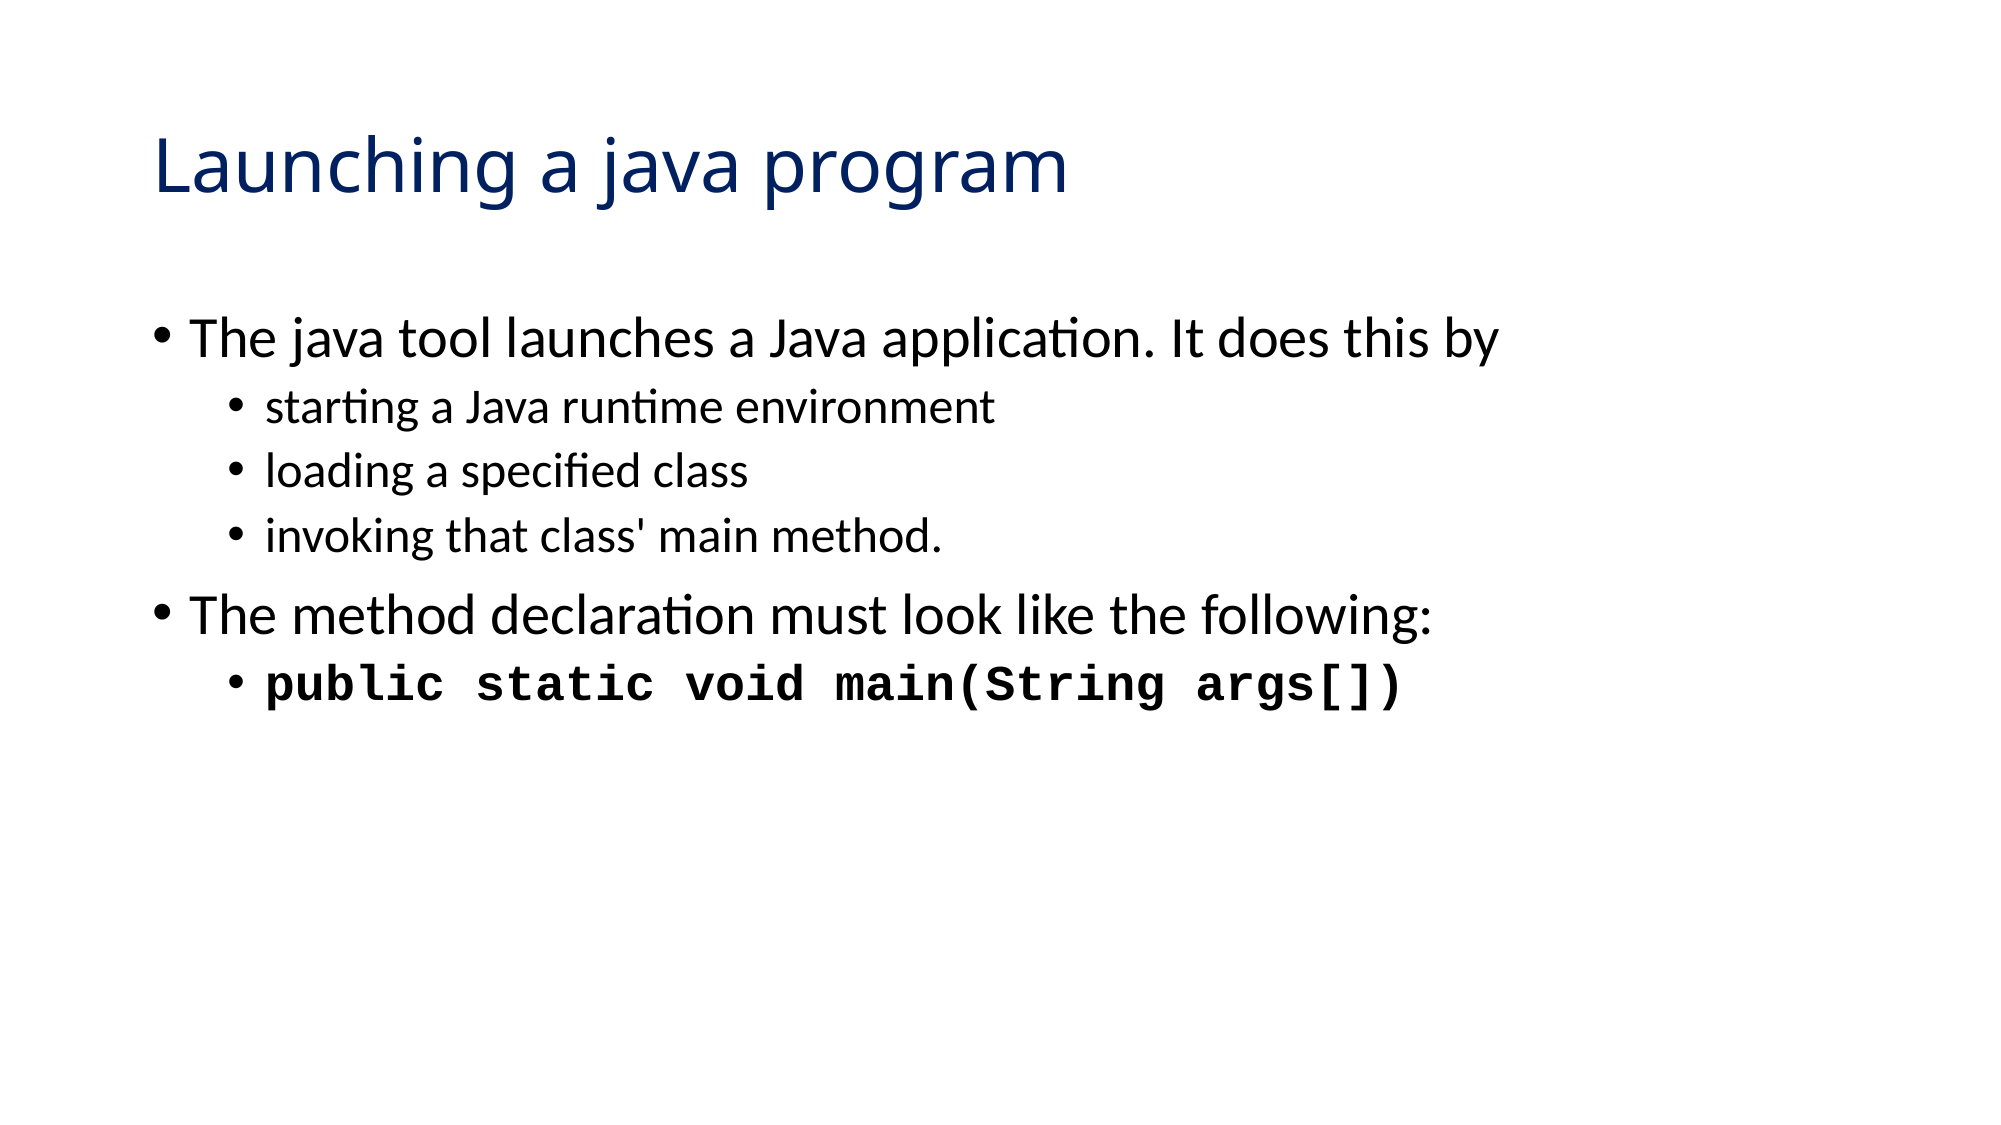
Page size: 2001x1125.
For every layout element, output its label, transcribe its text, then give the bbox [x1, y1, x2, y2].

title Launching a java program [137, 59, 1863, 278]
list The java tool launches a Java application. It does this by starting a Java runtime environment loading a specified class invoking that class' main method. The method declaration must look like the following: public static void main(String args[]) [137, 299, 1863, 1014]
